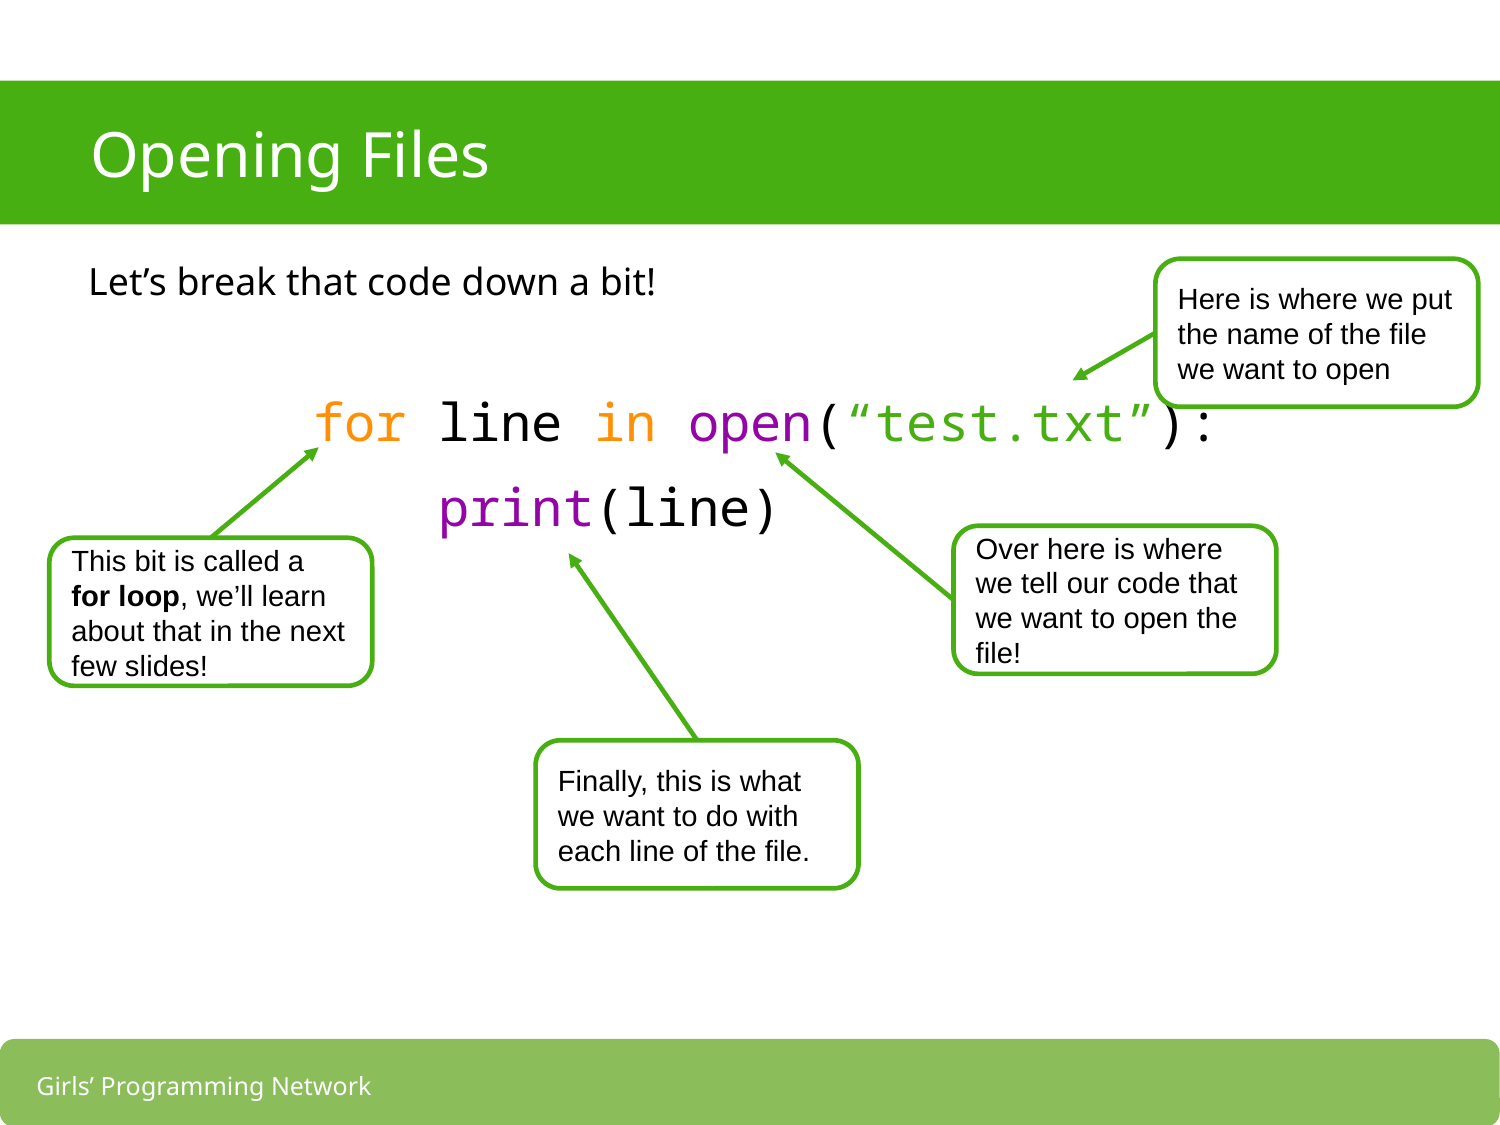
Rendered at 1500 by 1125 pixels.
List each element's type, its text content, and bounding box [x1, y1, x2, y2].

text_box Over here is where we tell our code that we want to open the file! [953, 525, 1277, 674]
title Opening Files [75, 80, 1425, 225]
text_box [210, 447, 319, 539]
text_box Here is where we put the name of the file we want to open [1155, 258, 1479, 407]
text_box This bit is called a for loop, we’ll learn about that in the next few slides! [49, 537, 373, 686]
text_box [775, 452, 954, 600]
text_box Finally, this is what we want to do with each line of the file. [535, 740, 859, 889]
list Let’s break that code down a bit! for line in open(“test.txt”): print(line) [73, 236, 1423, 1027]
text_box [1072, 332, 1156, 381]
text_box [568, 552, 698, 741]
